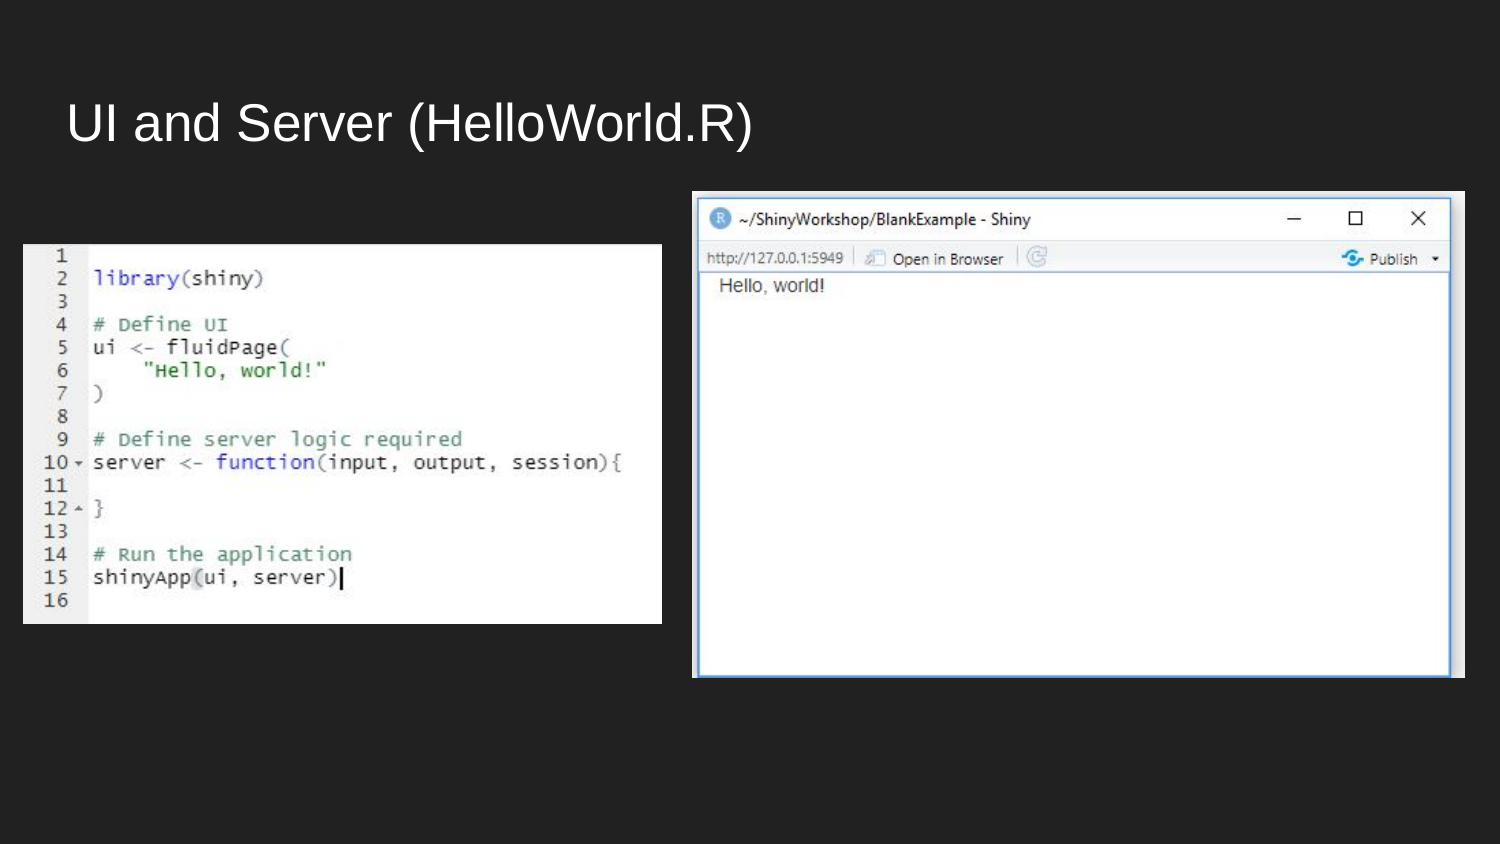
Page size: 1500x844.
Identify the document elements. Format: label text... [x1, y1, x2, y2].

picture [692, 191, 1465, 678]
picture [23, 244, 662, 625]
title UI and Server (HelloWorld.R) [51, 72, 1449, 167]
